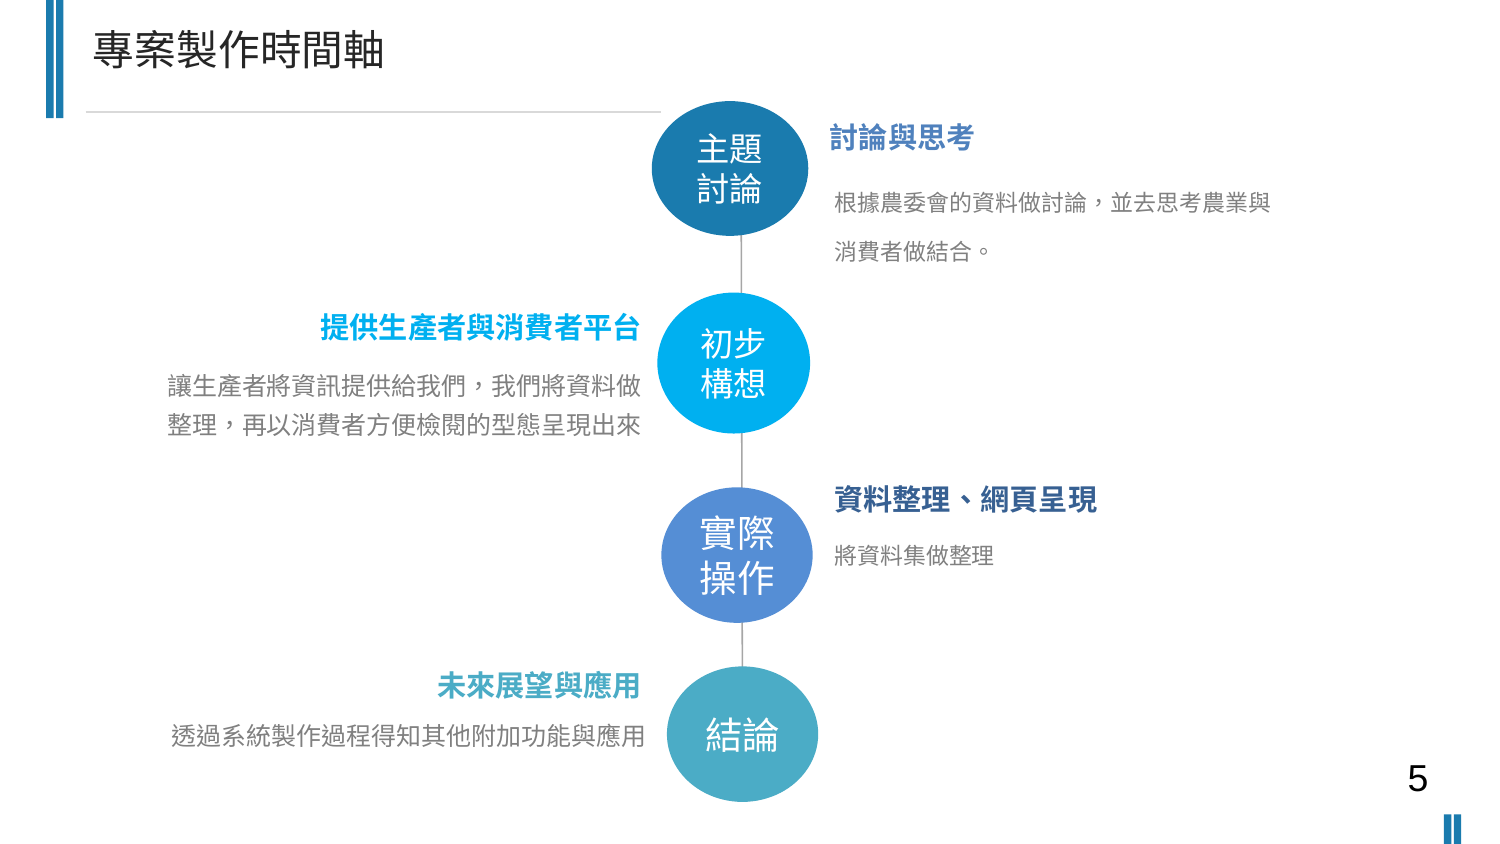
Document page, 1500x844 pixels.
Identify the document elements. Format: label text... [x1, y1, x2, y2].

text_box 透過系統製作過程得知其他附加功能與應用 [100, 704, 662, 758]
text_box 實際 操作 [659, 485, 735, 625]
text_box 5 [1392, 746, 1444, 807]
text_box 提供生產者與消費者平台 [178, 301, 657, 352]
text_box 專案製作時間軸 [78, 15, 714, 81]
text_box 未來展望與應用 [178, 660, 657, 704]
text_box 根據農委會的資料做討論，並去思考農業與 消費者做結合。 [819, 173, 1467, 273]
text_box 初步 構想 [655, 290, 735, 436]
text_box 結論 [664, 664, 821, 805]
text_box 讓生產者將資訊提供給我們，我們將資料做整理，再以消費者方便檢閱的型態呈現出來 [147, 354, 657, 447]
text_box 討論與思考 [814, 111, 1294, 162]
text_box 將資料集做整理 [819, 526, 1298, 577]
text_box 資料整理、網頁呈現 [819, 473, 1298, 524]
text_box 主題討論 [649, 99, 811, 238]
text_box 實際 操作 [748, 485, 815, 625]
text_box 初步 構想 [748, 291, 813, 435]
